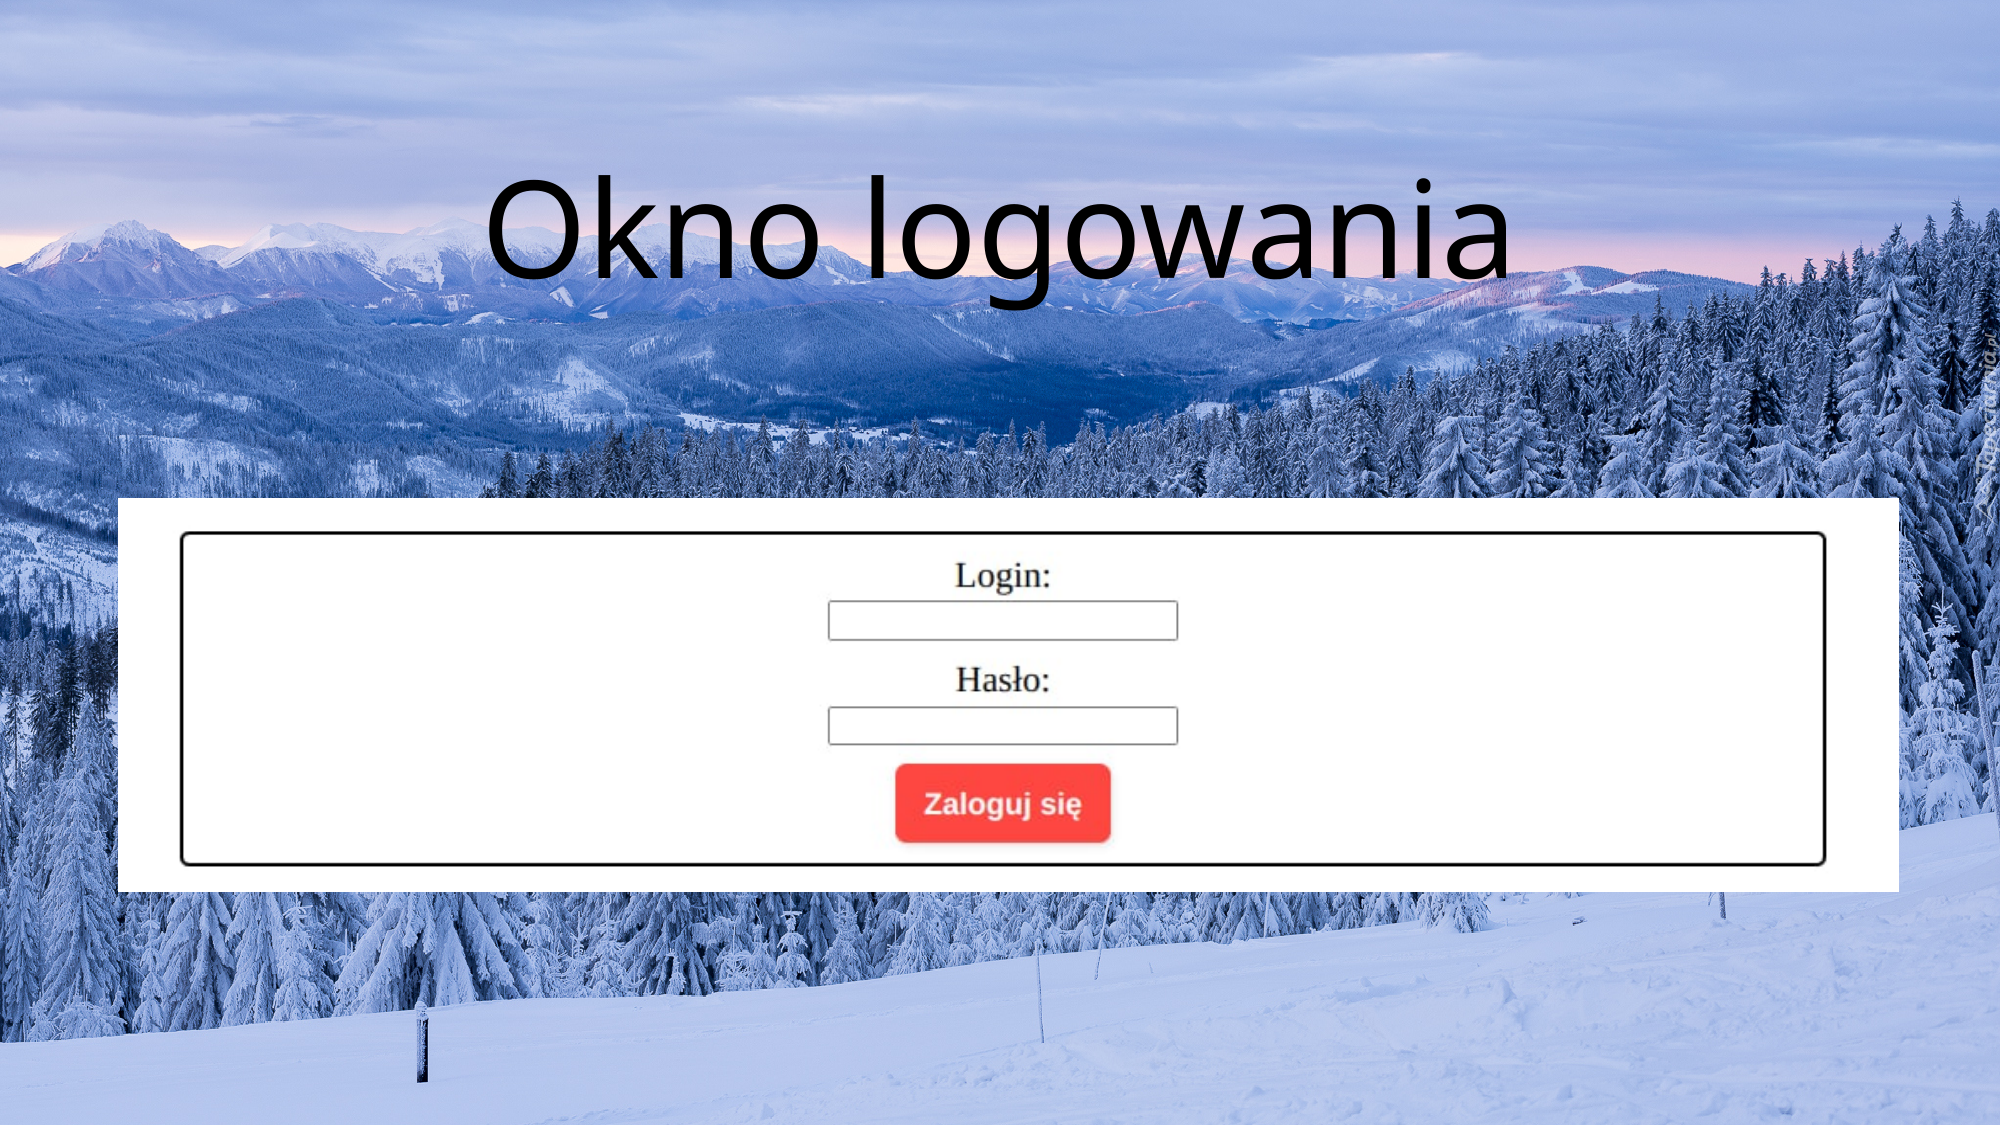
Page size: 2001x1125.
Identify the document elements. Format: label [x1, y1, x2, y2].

list [0, 0, 2000, 1125]
picture [117, 497, 1900, 893]
